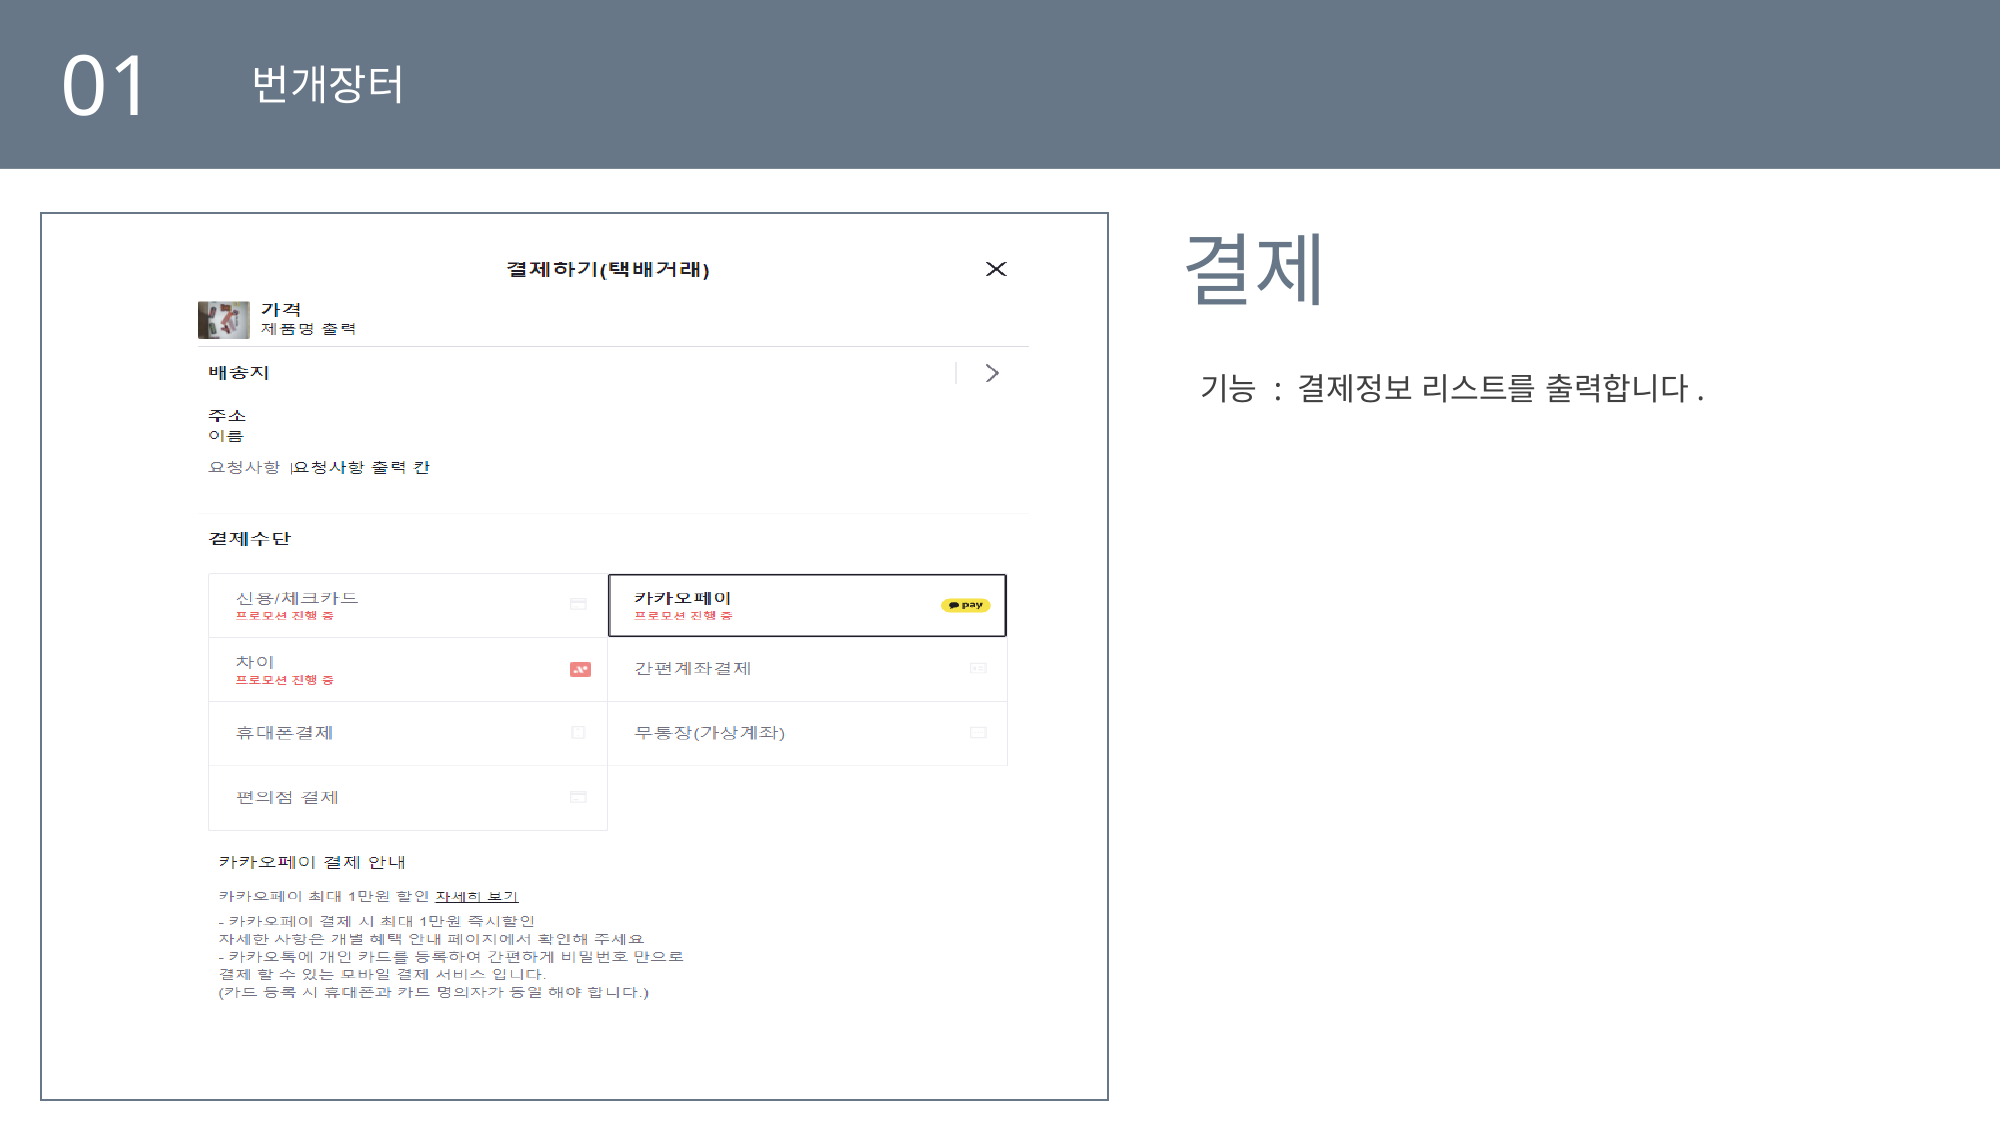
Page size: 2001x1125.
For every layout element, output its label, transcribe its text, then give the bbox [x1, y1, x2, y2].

picture [197, 249, 1048, 1044]
text_box [0, 0, 2000, 170]
text_box 01 [45, 25, 171, 140]
text_box [40, 212, 1109, 1101]
text_box 기능 : 결제정보 리스트를 출력합니다. [1185, 342, 1721, 414]
text_box 결제 [1166, 213, 1343, 323]
text_box 번개장터 [236, 51, 421, 117]
